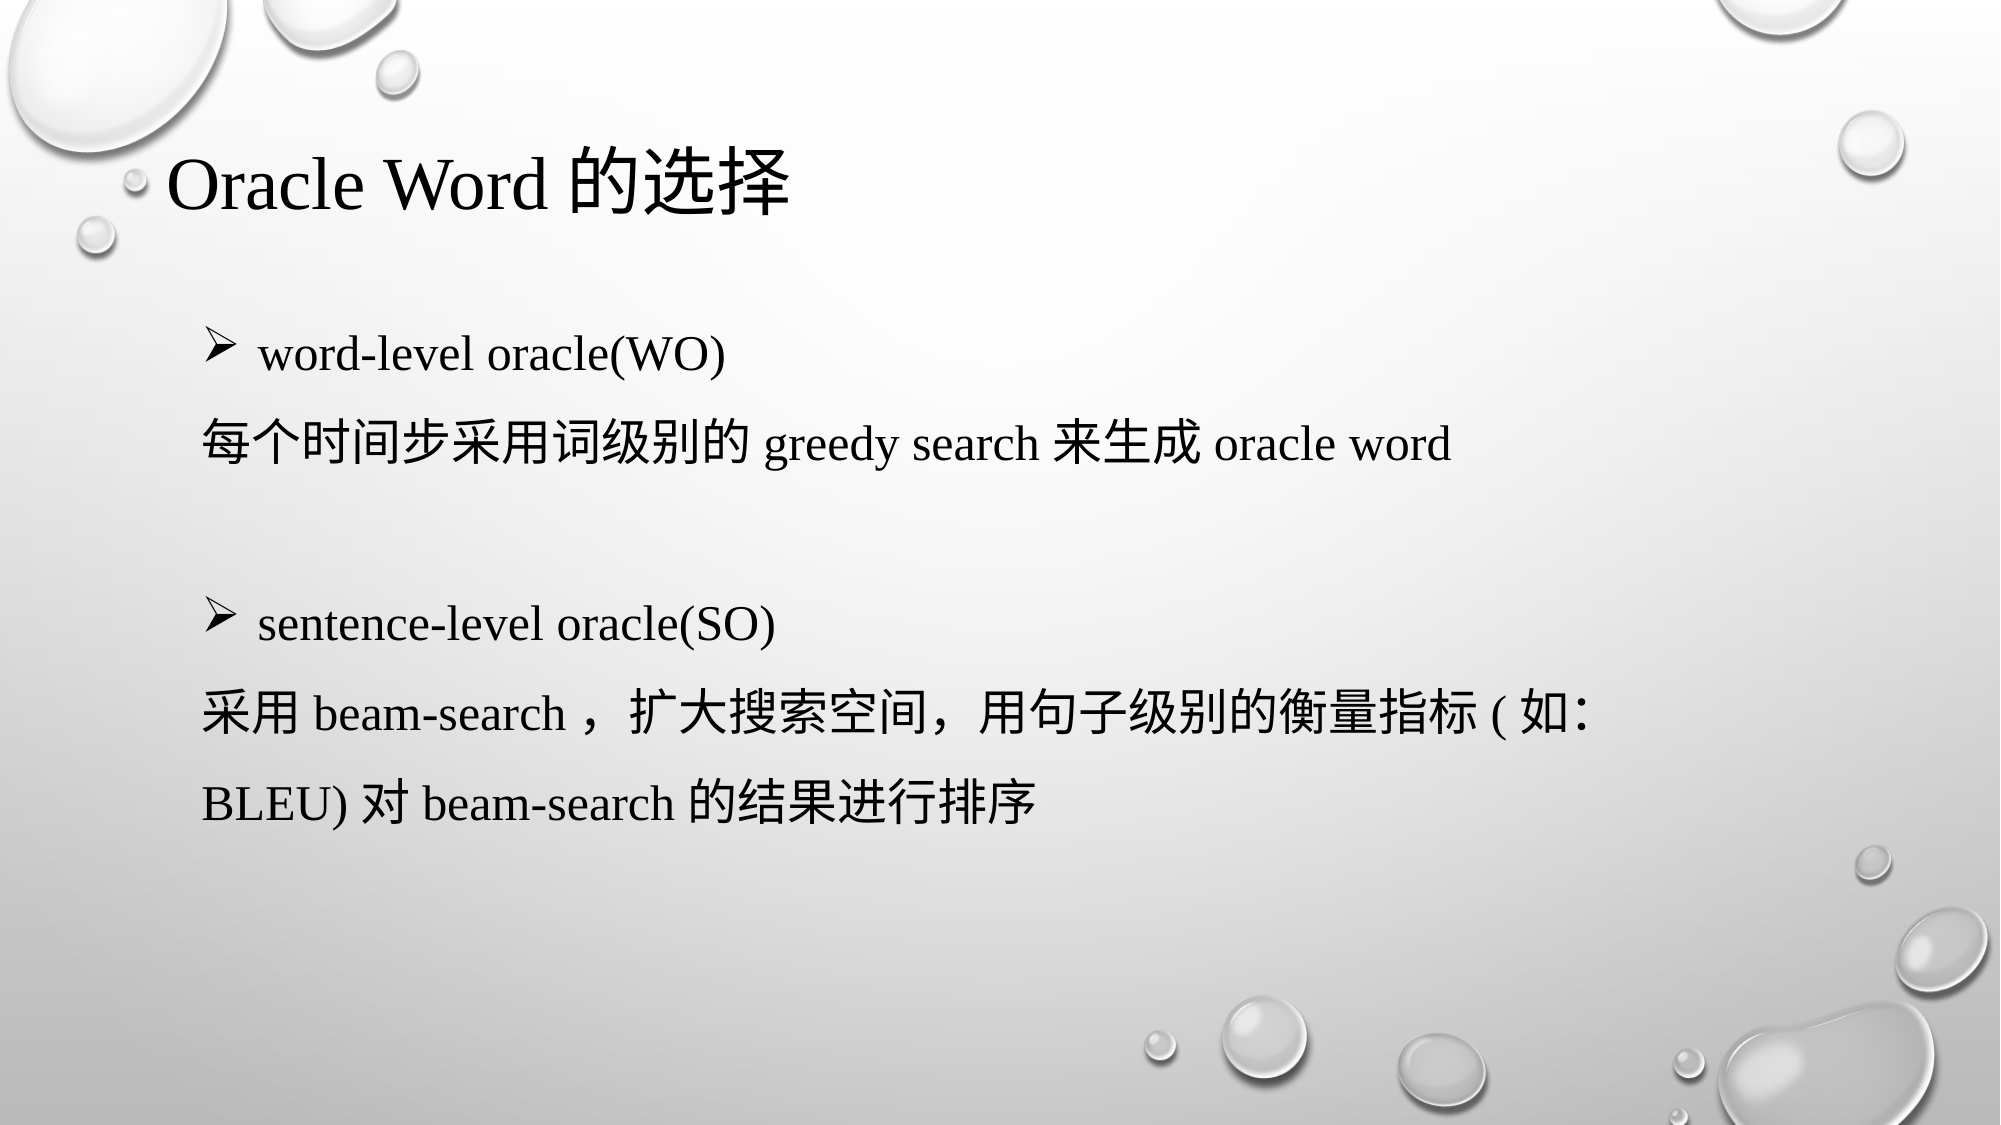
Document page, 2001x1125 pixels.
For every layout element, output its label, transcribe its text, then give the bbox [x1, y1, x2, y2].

picture [0, 0, 2000, 1125]
text_box Oracle Word的选择 [151, 127, 1259, 232]
text_box word-level oracle(WO) 每个时间步采用词级别的greedy search来生成oracle word sentence-level oracle(SO) 采用beam-search，扩大搜索空间，用句子级别的衡量指标(如：BLEU)对beam-search的结果进行排序 [186, 283, 1636, 839]
